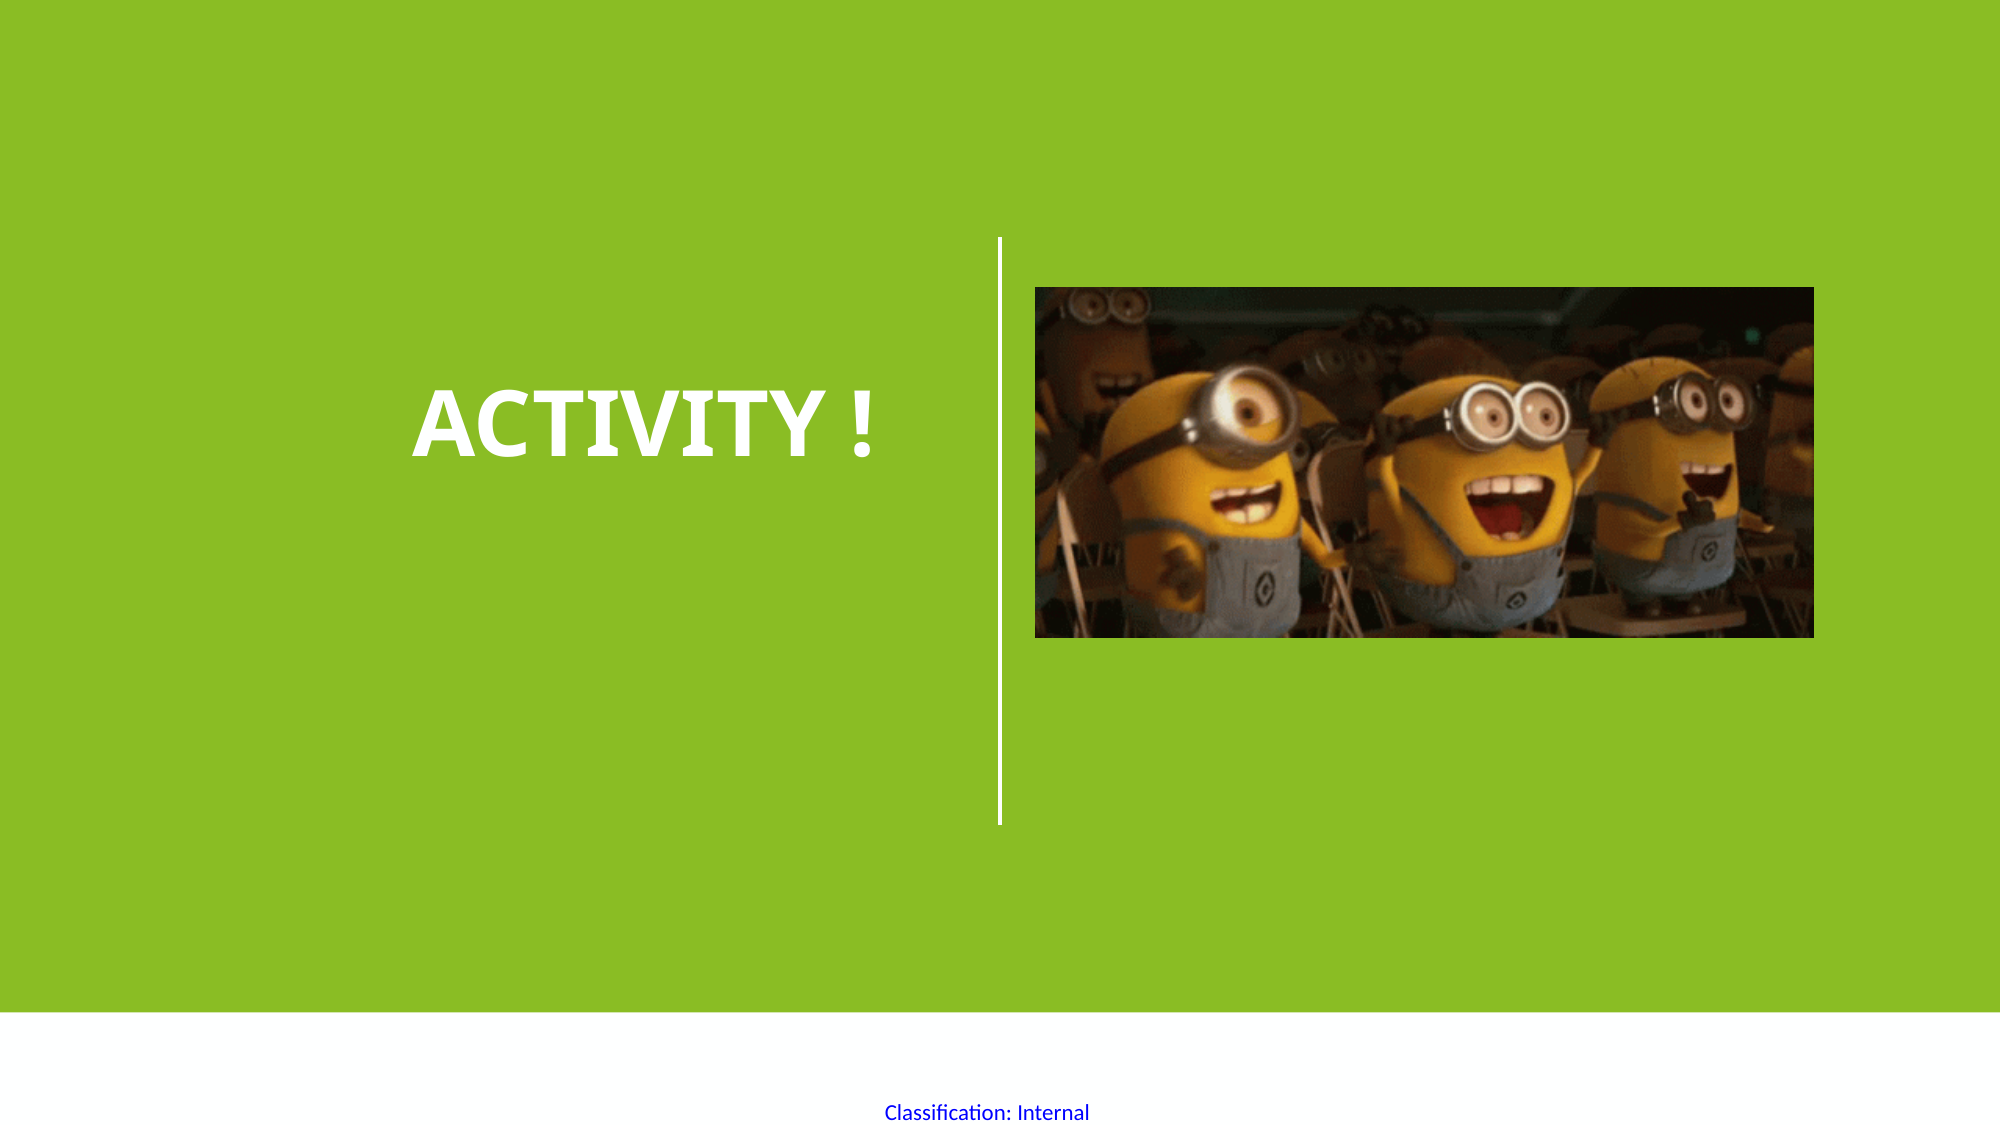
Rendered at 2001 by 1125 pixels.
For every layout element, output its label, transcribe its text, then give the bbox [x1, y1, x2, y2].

picture [1035, 287, 1814, 638]
title ACTIVITY ! [137, 444, 877, 718]
